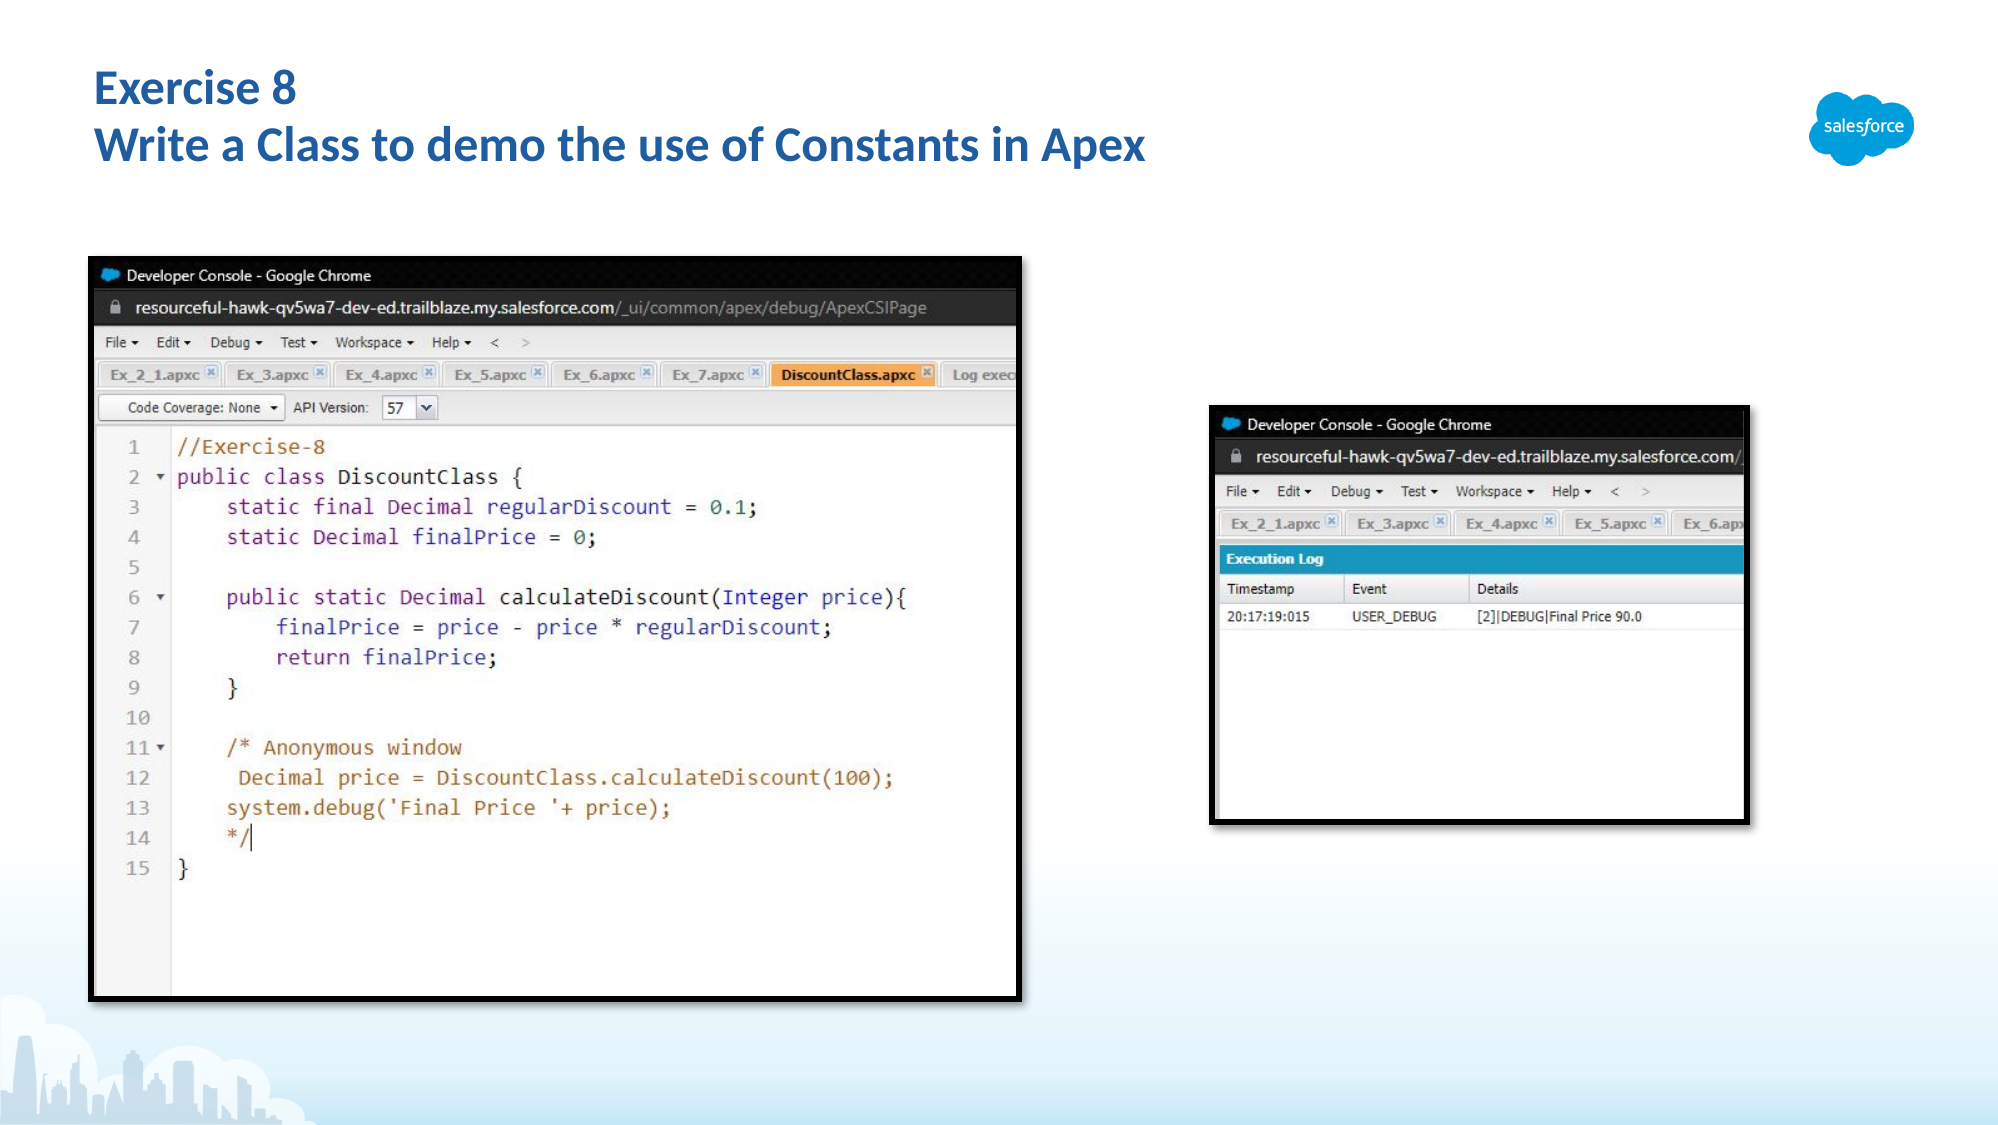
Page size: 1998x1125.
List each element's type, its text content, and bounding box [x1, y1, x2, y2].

title Exercise 8 Write a Class to demo the use of Constants in Apex [93, 9, 1907, 174]
picture [0, 0, 1998, 1125]
